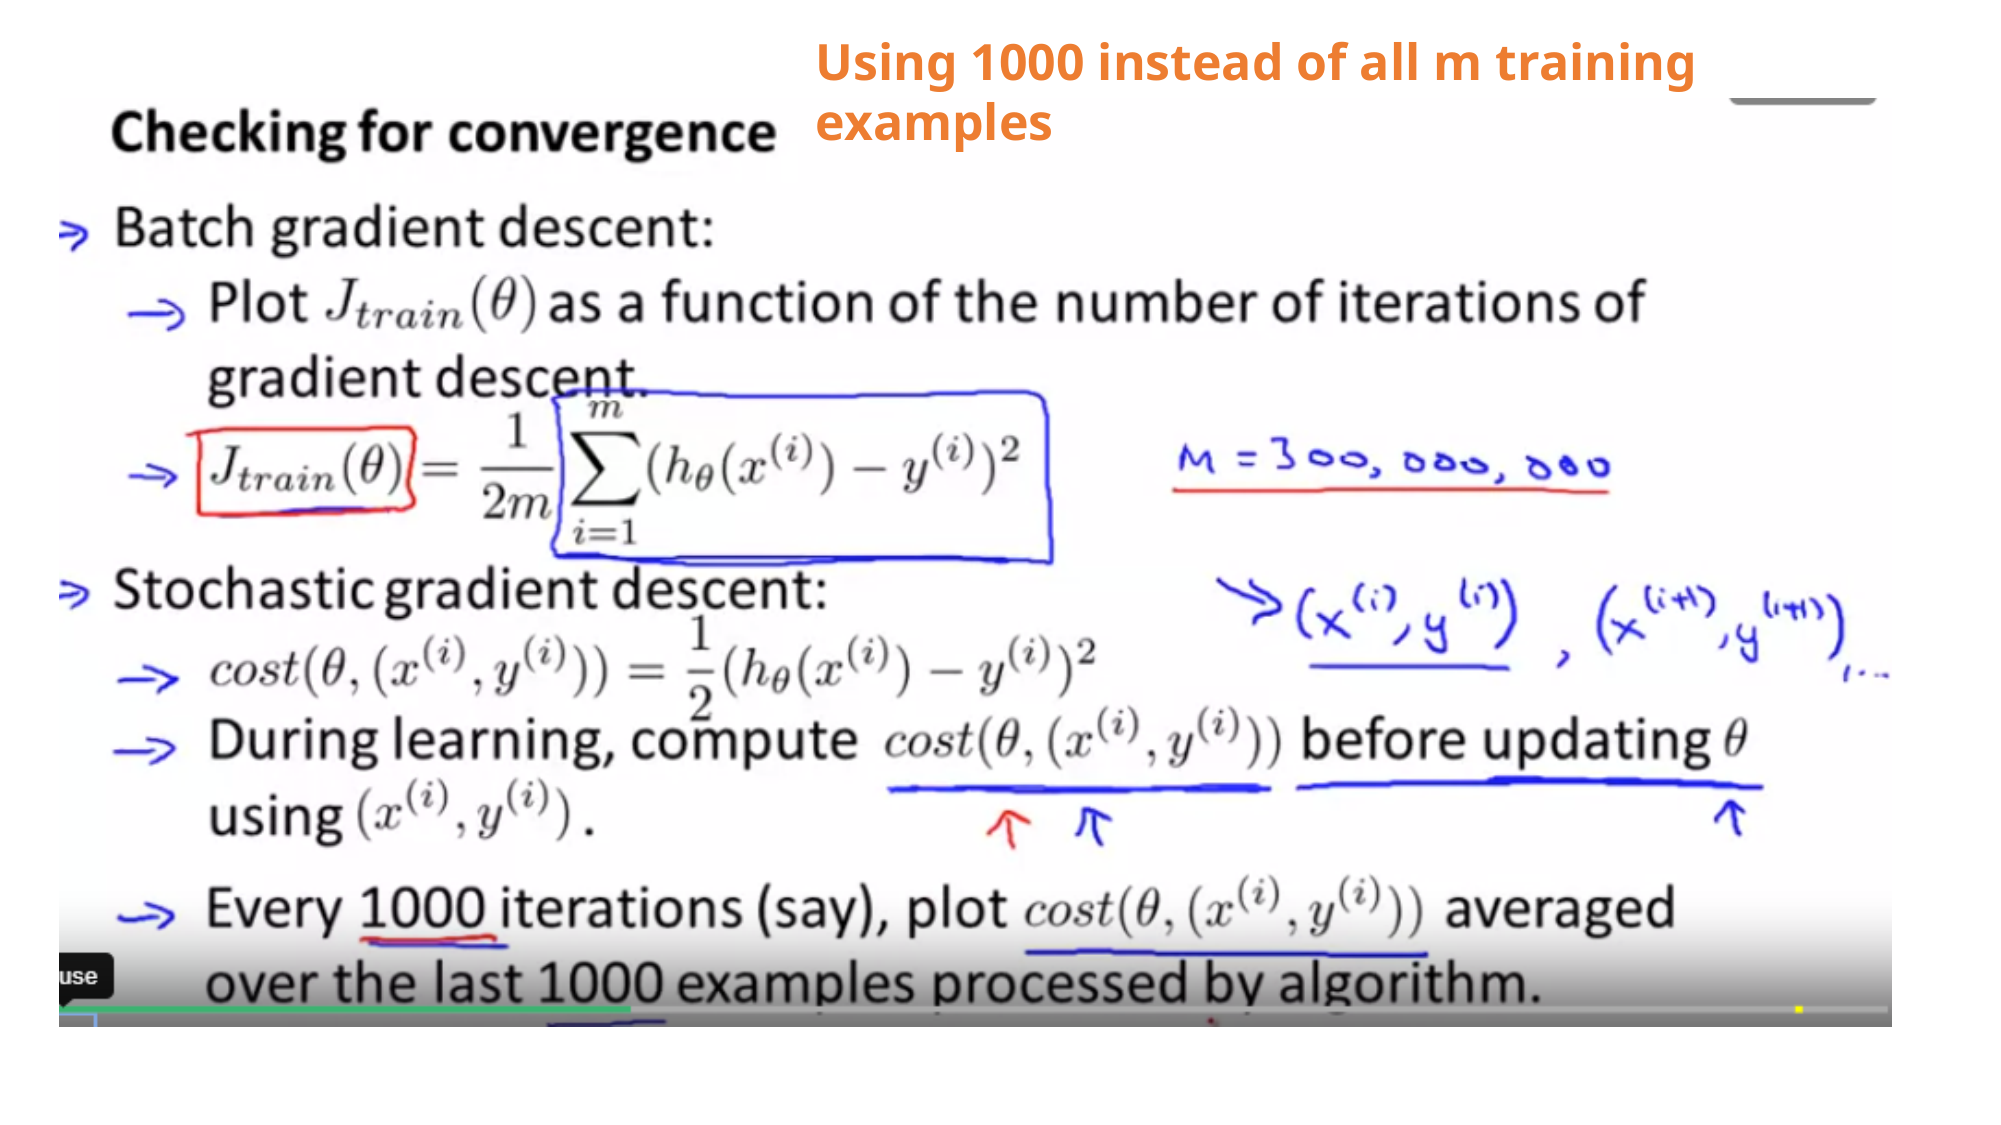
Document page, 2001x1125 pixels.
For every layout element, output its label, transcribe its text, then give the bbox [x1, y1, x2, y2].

text_box Using 1000 instead of all m training examples [800, 22, 1876, 98]
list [59, 98, 1892, 1027]
